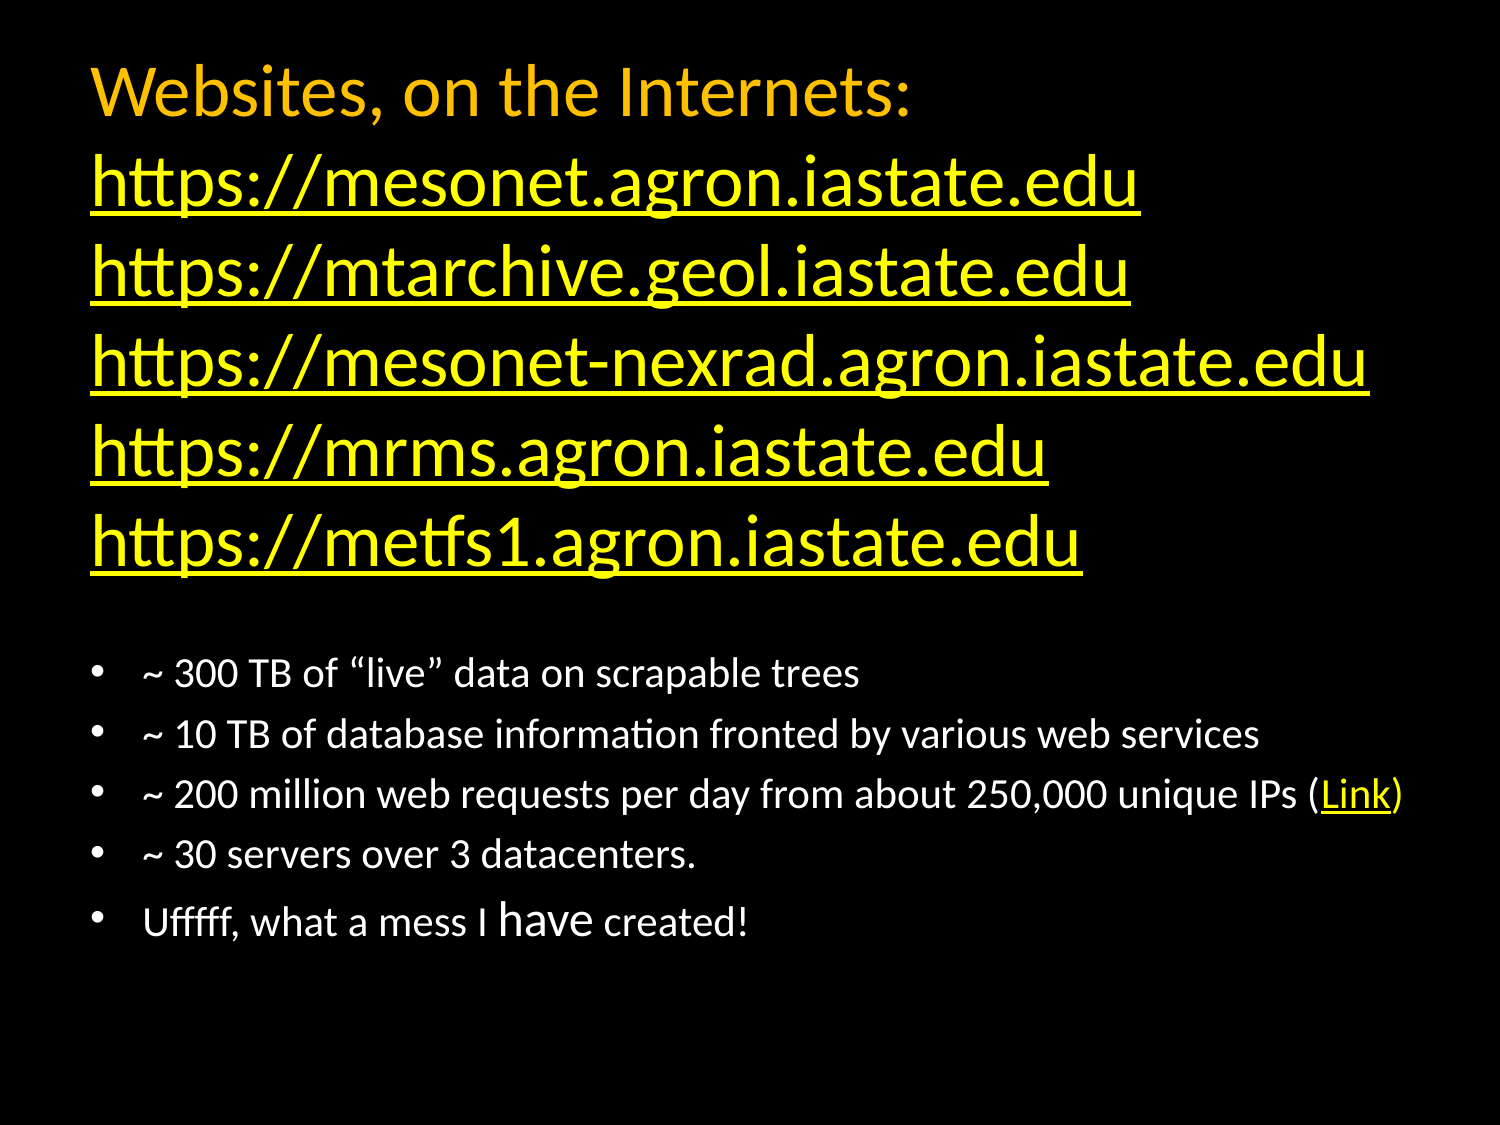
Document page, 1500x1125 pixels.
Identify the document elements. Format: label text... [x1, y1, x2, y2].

list ~ 300 TB of “live” data on scrapable trees ~ 10 TB of database information fronted by various web services ~ 200 million web requests per day from about 250,000 unique IPs (Link) ~ 30 servers over 3 datacenters. Ufffff, what a mess I have created! [75, 637, 1425, 1005]
title Websites, on the Internets: https://mesonet.agron.iastate.edu https://mtarchive.geol.iastate.edu https://mesonet-nexrad.agron.iastate.edu https://mrms.agron.iastate.edu https://metfs1.agron.iastate.edu [75, 75, 1425, 637]
